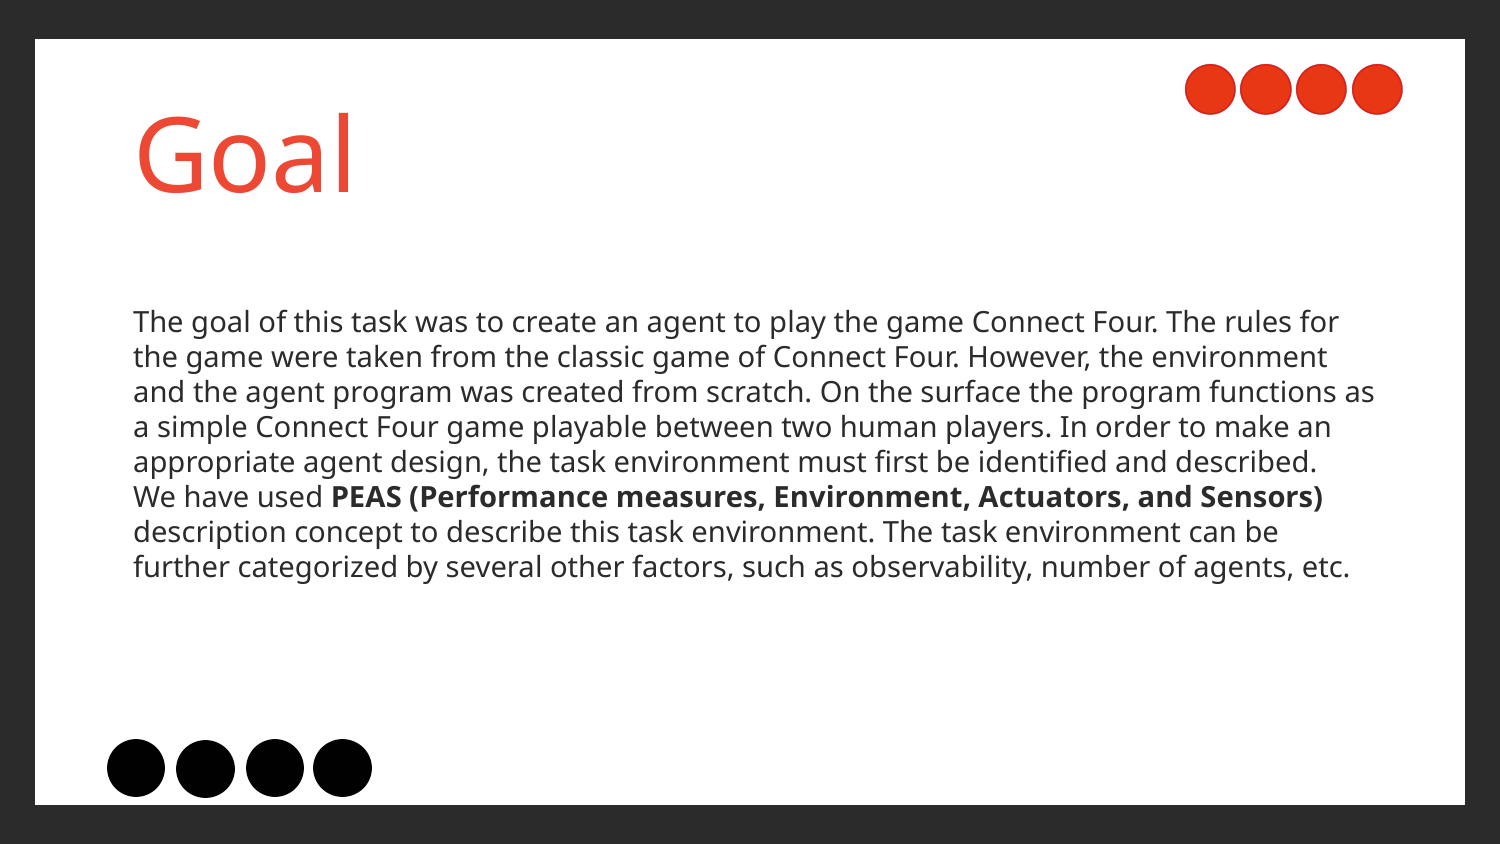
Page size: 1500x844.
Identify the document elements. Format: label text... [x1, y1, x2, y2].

picture [1351, 64, 1403, 116]
picture [1296, 64, 1347, 116]
title Goal [118, 72, 1382, 167]
picture [176, 739, 235, 798]
picture [313, 739, 372, 798]
picture [107, 739, 165, 798]
picture [245, 739, 304, 798]
text_box The goal of this task was to create an agent to play the game Connect Four. The rules for the game were taken from the classic game of Connect Four. However, the environment and the agent program was created from scratch. On the surface the program functions as a simple Connect Four game playable between two human players. In order to make an appropriate agent design, the task environment must first be identified and described. We have used PEAS (Performance measures, Environment, Actuators, and Sensors) description concept to describe this task environment. The task environment can be further categorized by several other factors, such as observability, number of agents, etc. [118, 288, 1382, 771]
picture [1185, 64, 1236, 116]
picture [1240, 64, 1292, 116]
